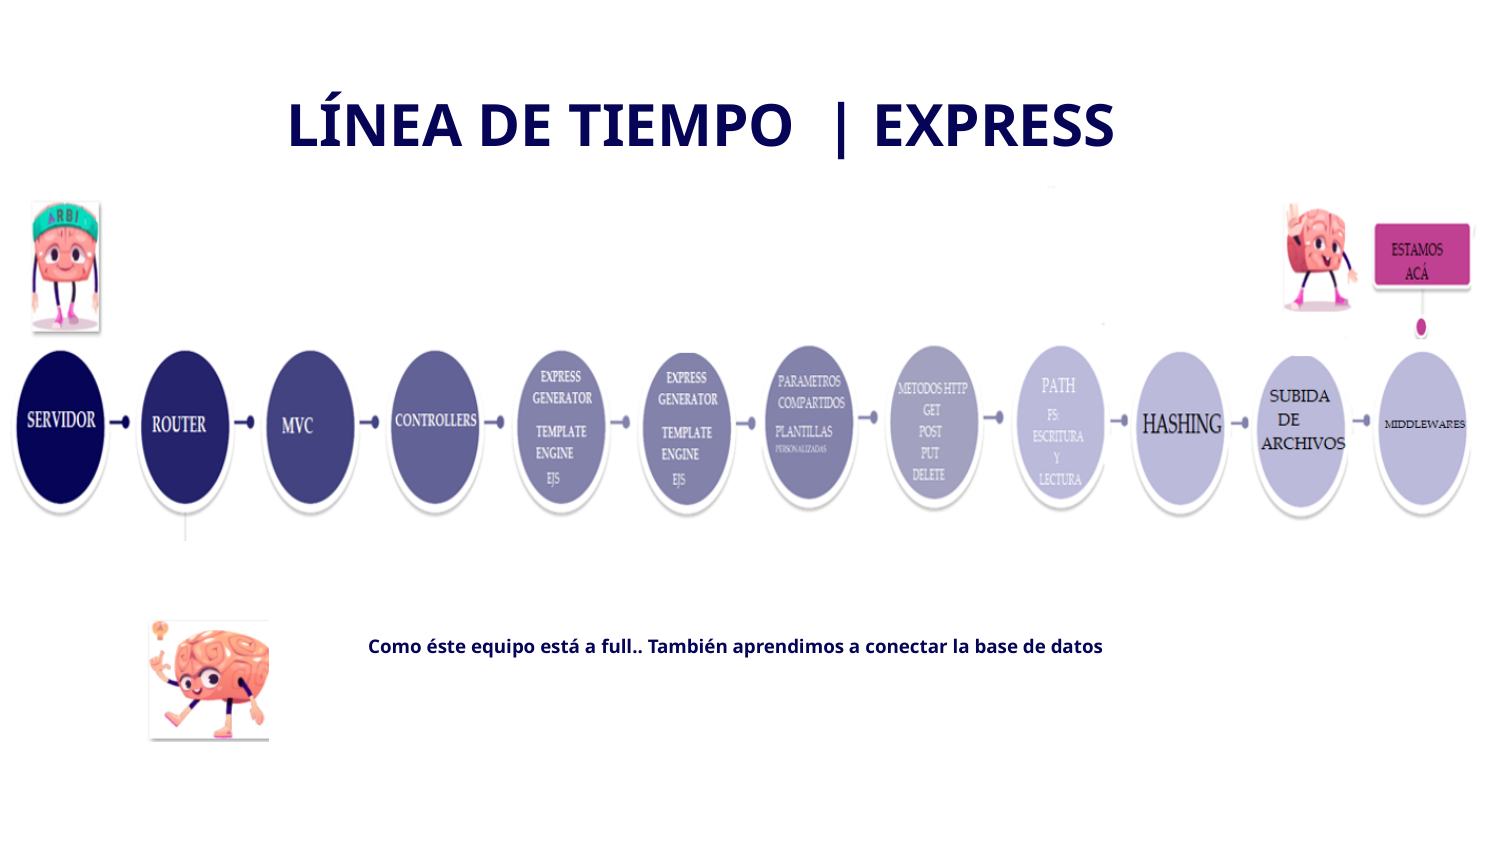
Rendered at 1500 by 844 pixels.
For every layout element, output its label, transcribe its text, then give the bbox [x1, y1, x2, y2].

picture [146, 619, 269, 742]
text_box LÍNEA DE TIEMPO | EXPRESS [194, 72, 1208, 165]
picture [0, 167, 1500, 541]
text_box Como éste equipo está a full.. También aprendimos a conectar la base de datos [269, 619, 1263, 742]
